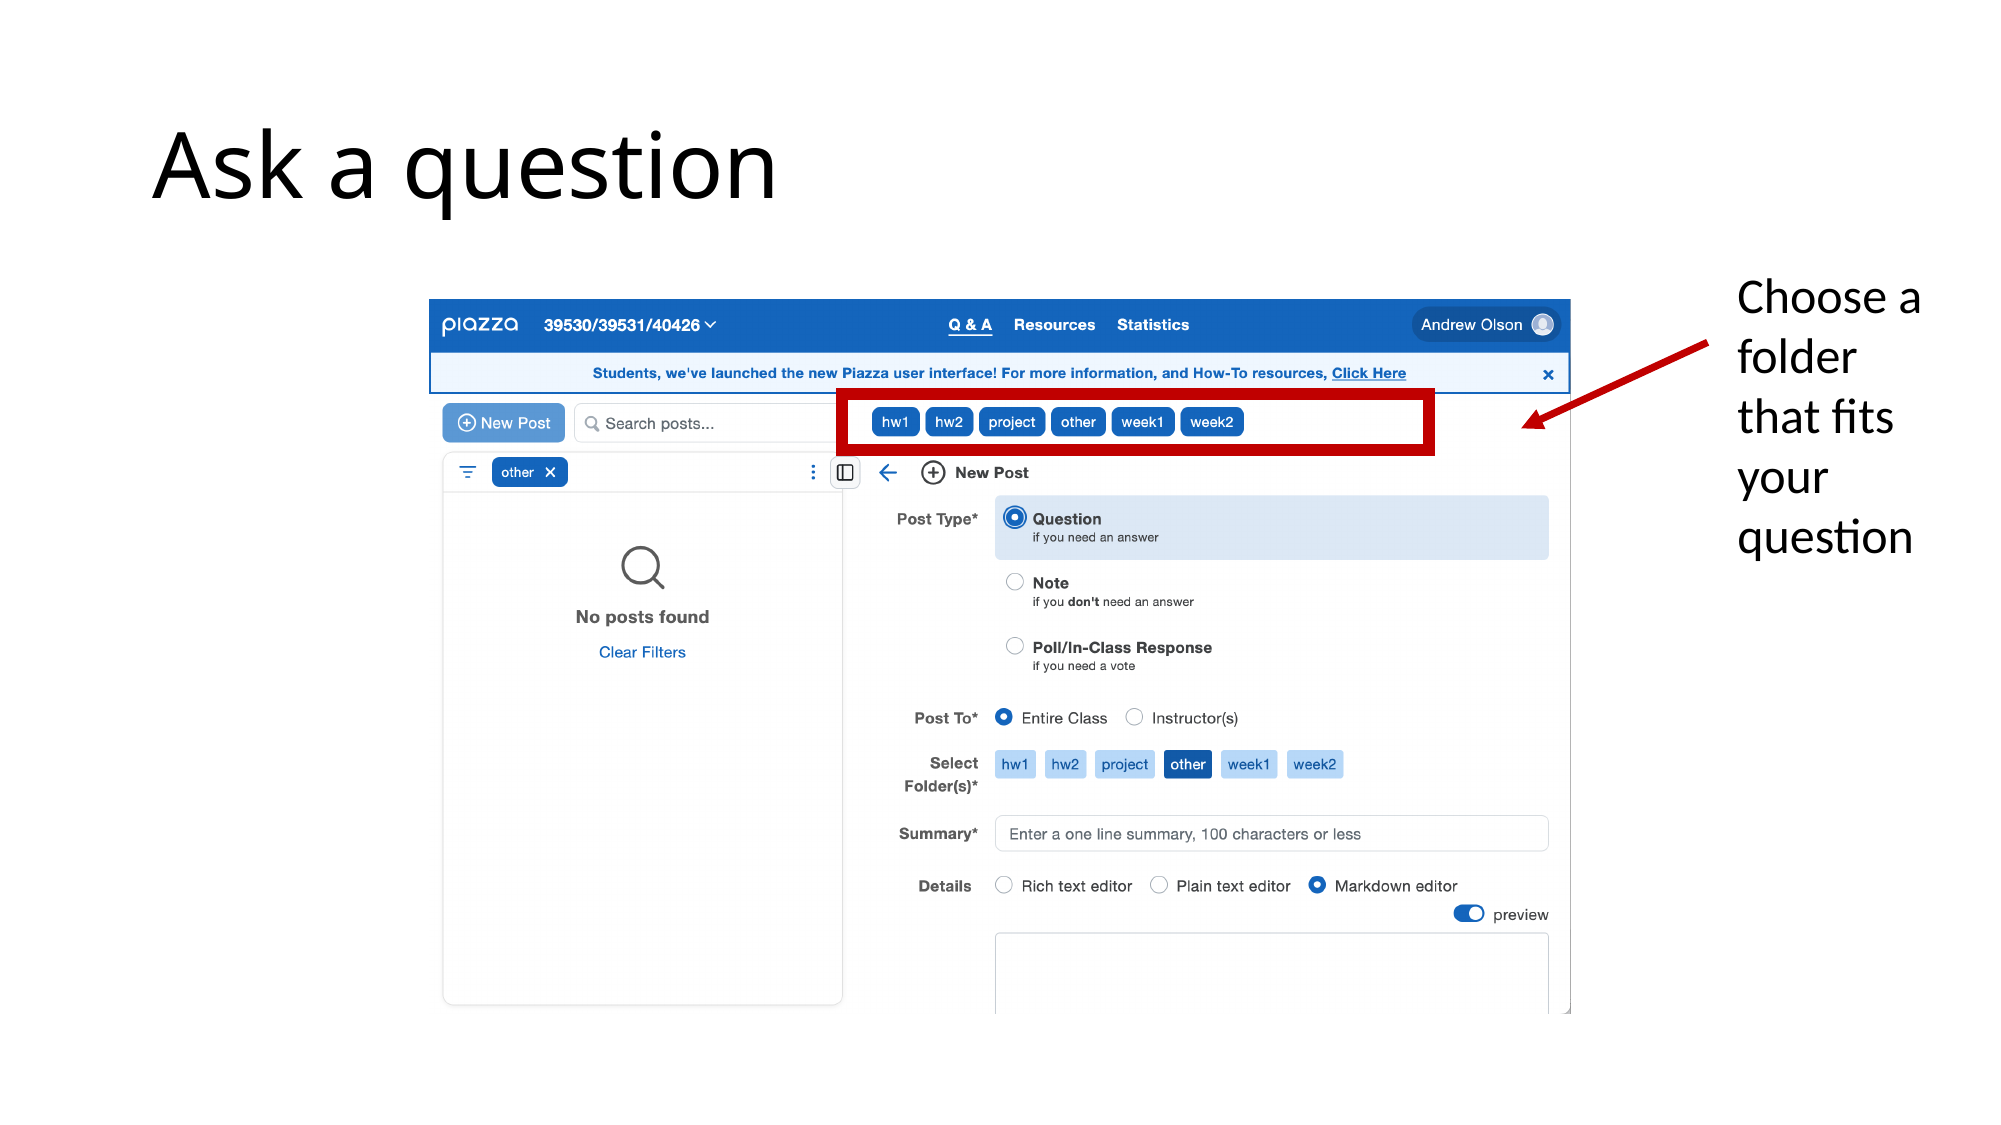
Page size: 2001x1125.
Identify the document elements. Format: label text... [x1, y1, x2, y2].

title Ask a question [137, 59, 1863, 278]
text_box Choose a folder that fits your question [1722, 256, 1950, 572]
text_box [1521, 342, 1708, 429]
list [429, 299, 1571, 1014]
